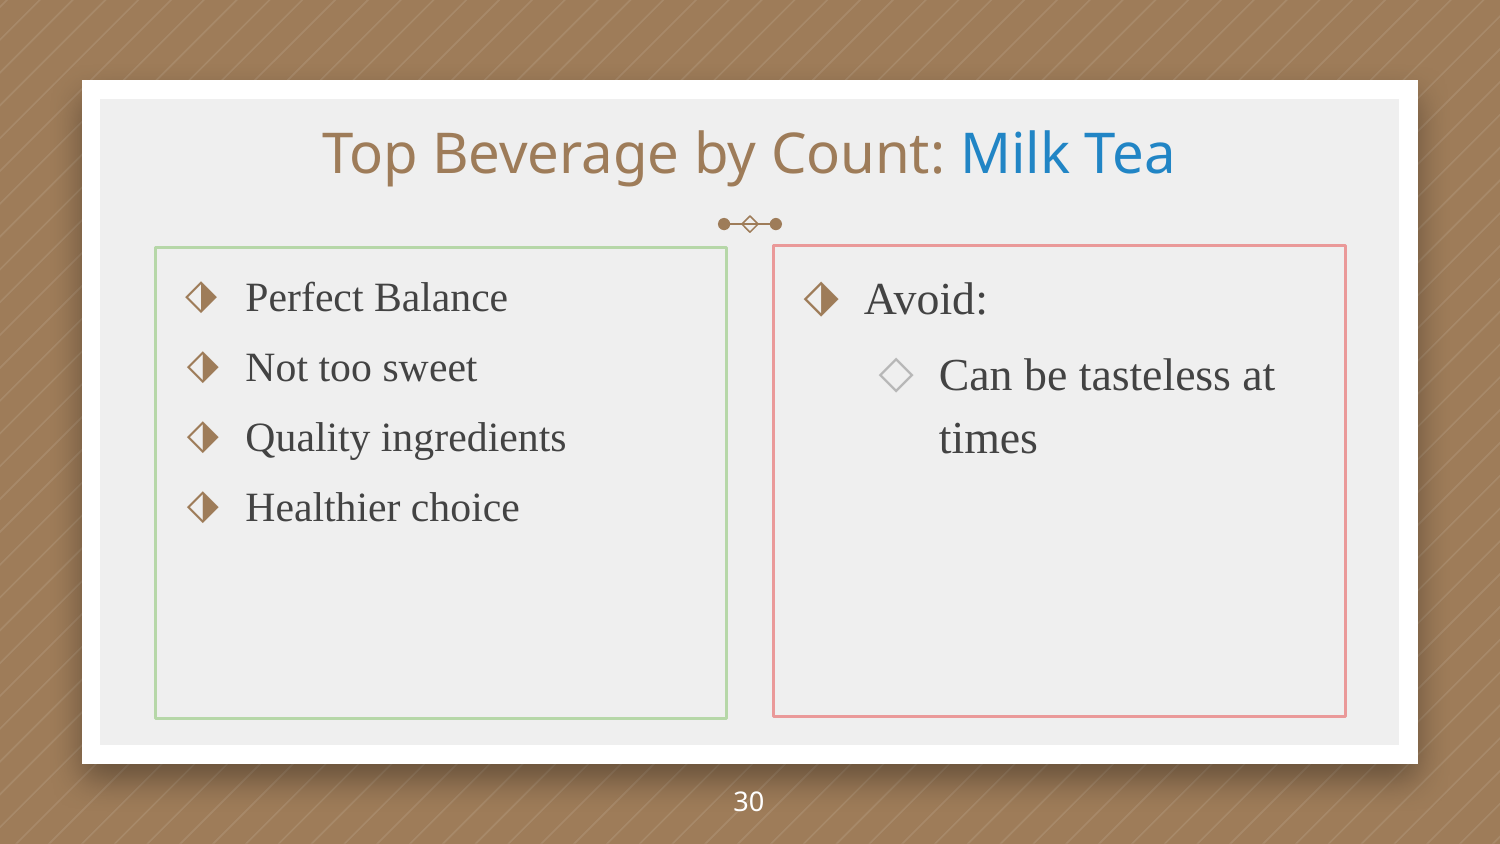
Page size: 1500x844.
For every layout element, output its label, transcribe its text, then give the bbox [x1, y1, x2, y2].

title Top Beverage by Count: Milk Tea [78, 59, 1419, 200]
list Avoid: Can be tasteless at times [773, 245, 1346, 717]
slide_number ‹#› [0, 762, 1499, 844]
list Perfect Balance Not too sweet Quality ingredients Healthier choice [155, 247, 727, 719]
